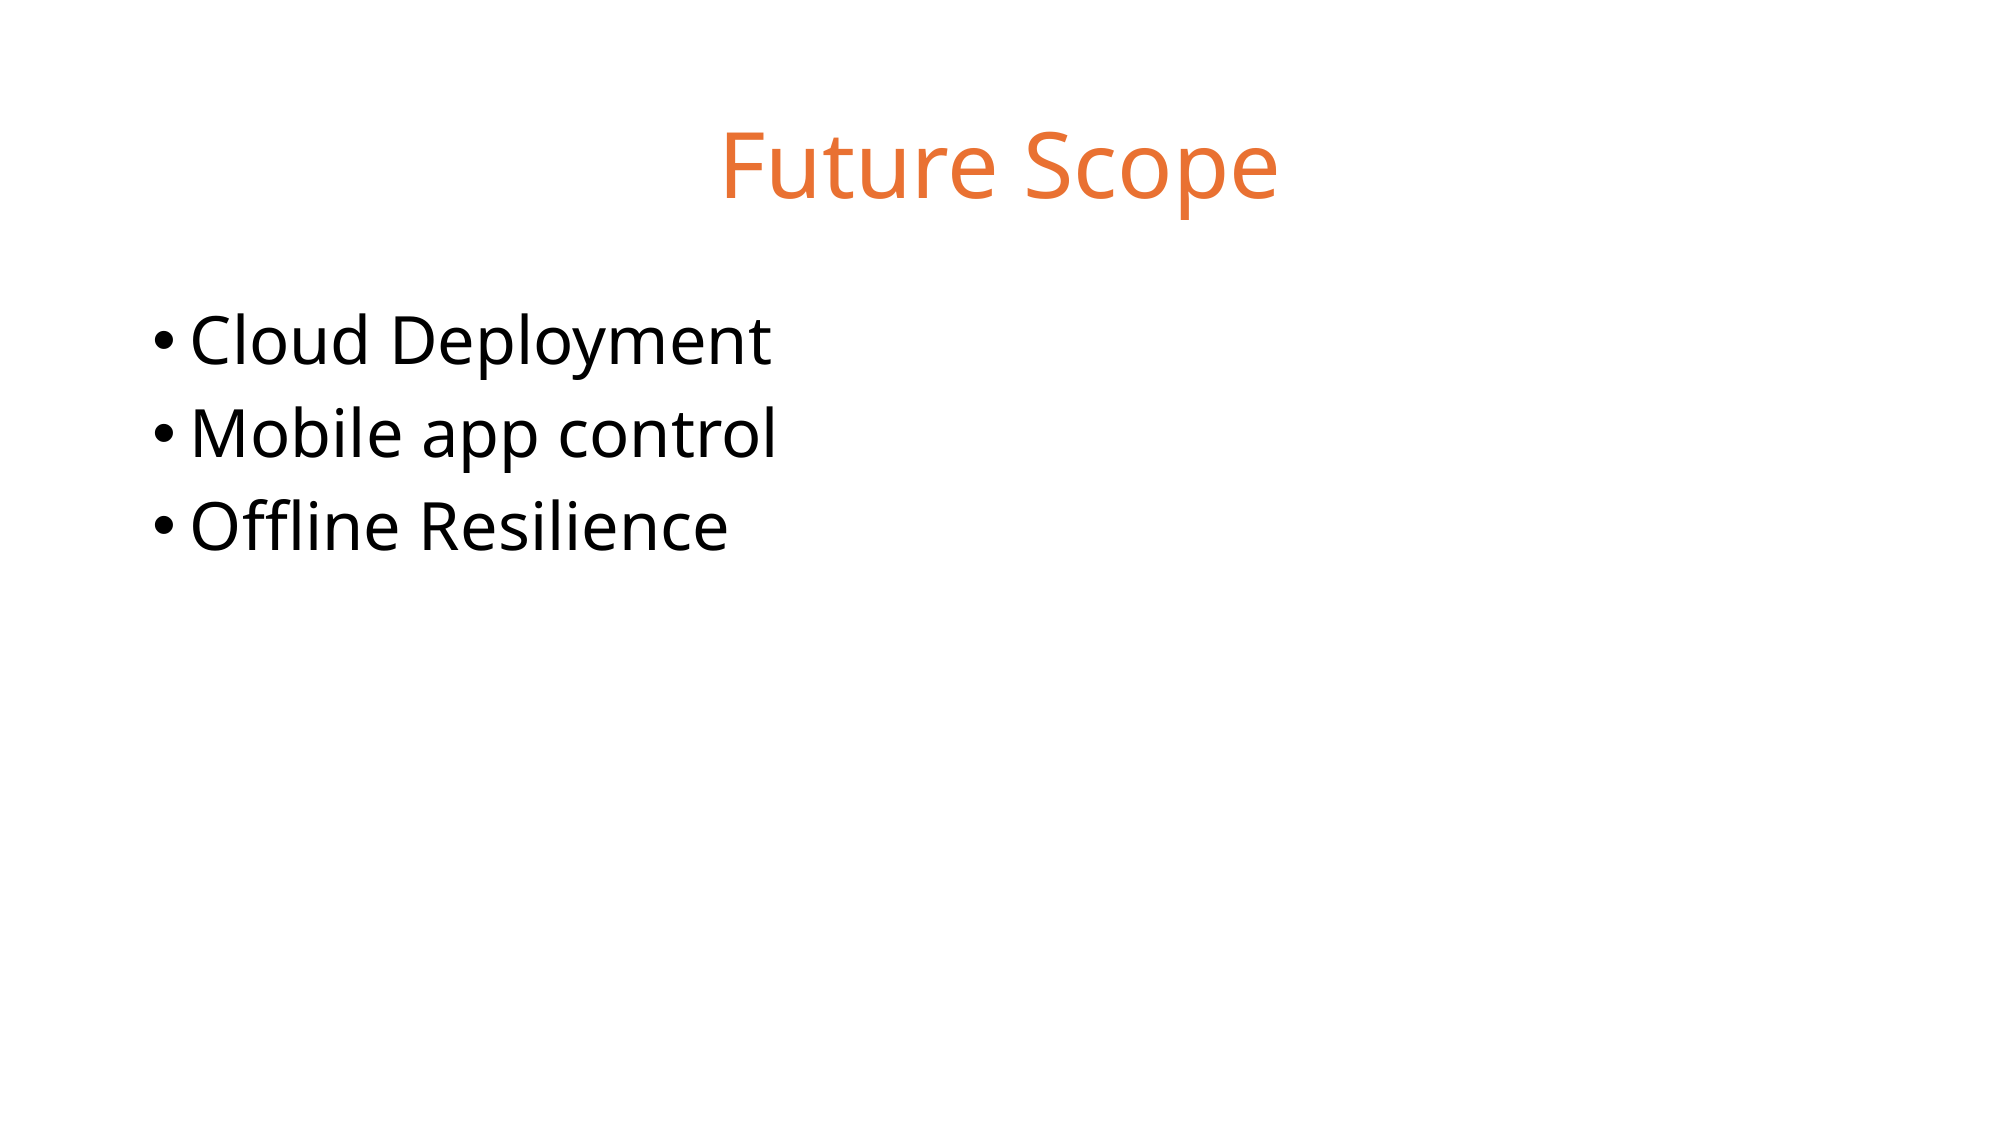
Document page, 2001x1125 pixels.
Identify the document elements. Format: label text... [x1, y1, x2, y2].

title Future Scope [137, 59, 1863, 278]
list Cloud Deployment Mobile app control Offline Resilience [137, 299, 1863, 1014]
